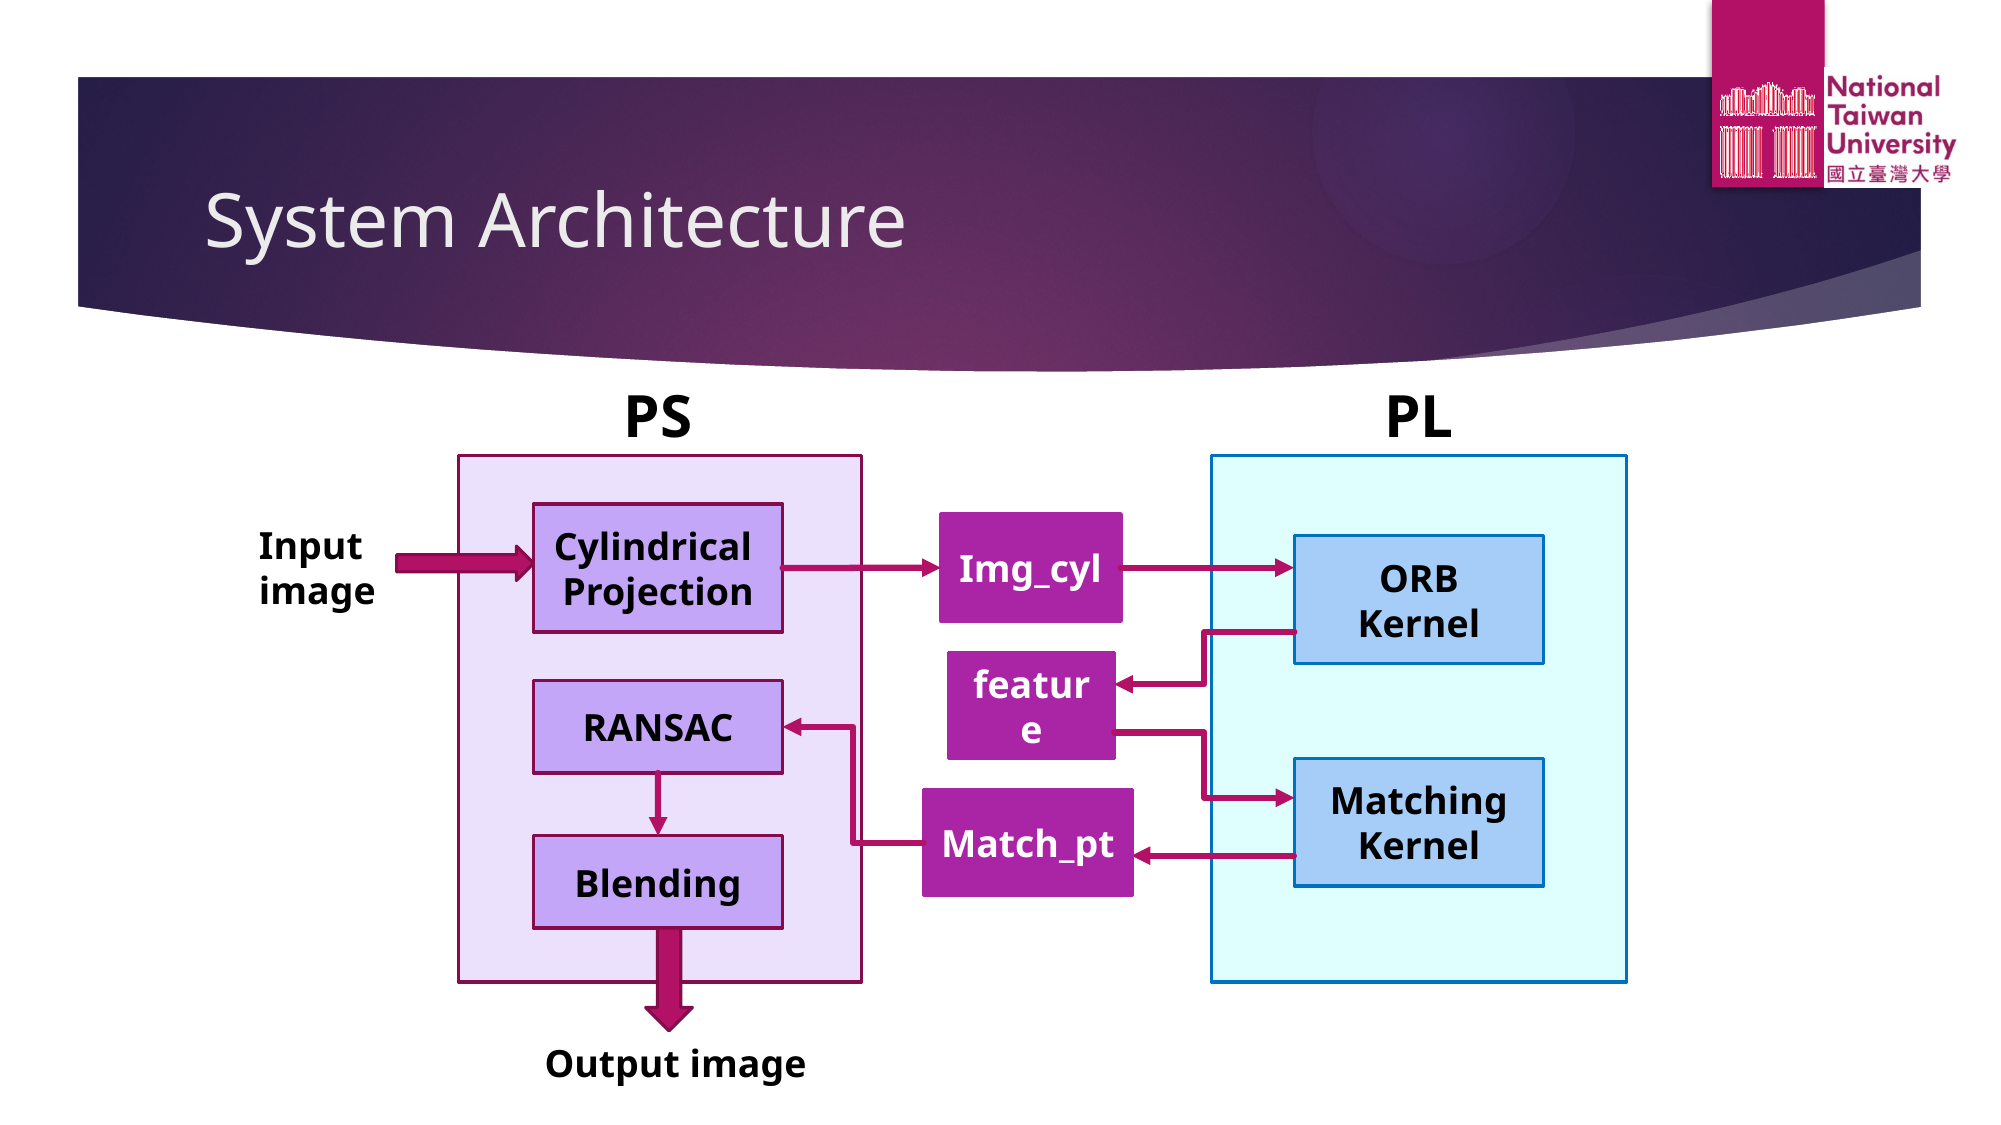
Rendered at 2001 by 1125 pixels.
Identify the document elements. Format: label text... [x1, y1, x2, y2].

text_box Input image [244, 514, 391, 620]
text_box Output image [529, 1032, 822, 1093]
title System Architecture [189, 159, 1627, 276]
text_box [644, 992, 694, 1032]
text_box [1720, 67, 1960, 188]
text_box PL [1369, 371, 1469, 453]
text_box PS [609, 371, 708, 453]
text_box [395, 553, 452, 574]
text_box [458, 454, 1627, 983]
